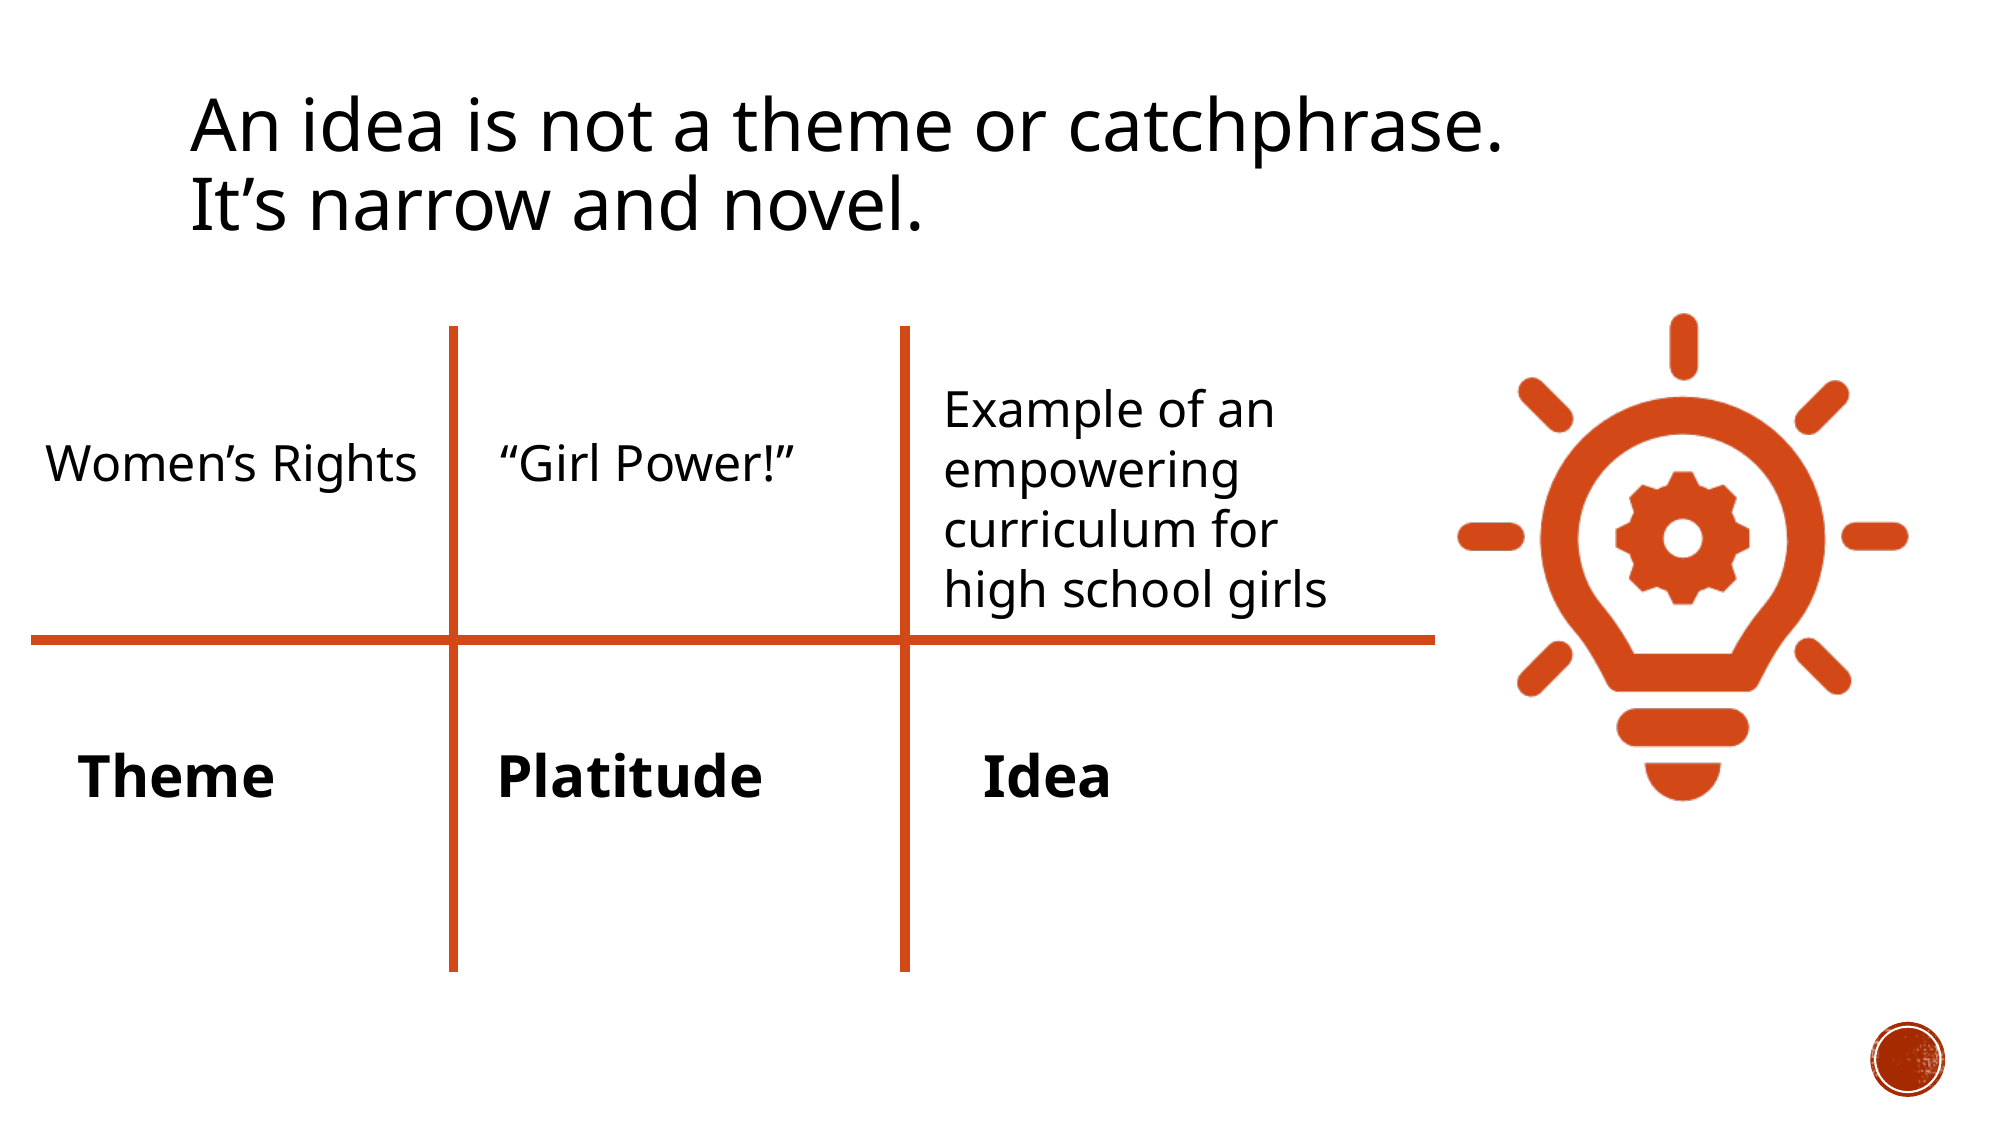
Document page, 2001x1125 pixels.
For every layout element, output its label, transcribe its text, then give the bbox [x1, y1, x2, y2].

picture [1420, 294, 1956, 830]
text_box Theme [62, 732, 450, 817]
text_box Platitude [481, 732, 869, 817]
text_box “Girl Power!” [485, 423, 873, 499]
title An idea is not a theme or catchphrase. It’s narrow and novel. [175, 79, 1826, 344]
text_box Example of an empowering curriculum for high school girls [928, 370, 1398, 626]
text_box Idea [969, 732, 1356, 817]
text_box Women’s Rights [30, 423, 478, 499]
